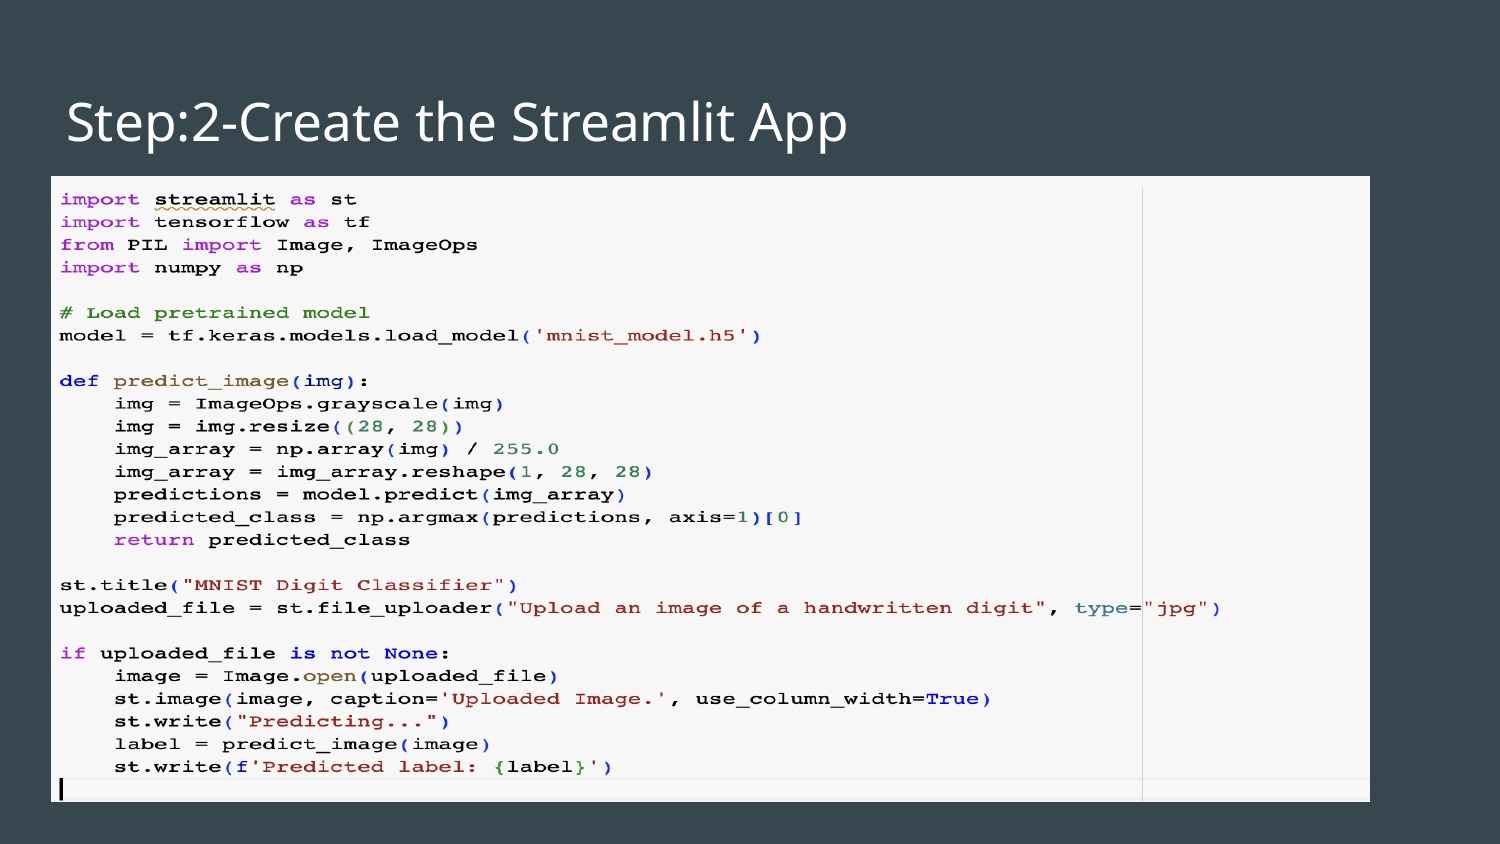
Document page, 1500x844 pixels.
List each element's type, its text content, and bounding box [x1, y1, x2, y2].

title Step:2-Create the Streamlit App [51, 72, 1449, 167]
picture [50, 176, 1371, 802]
